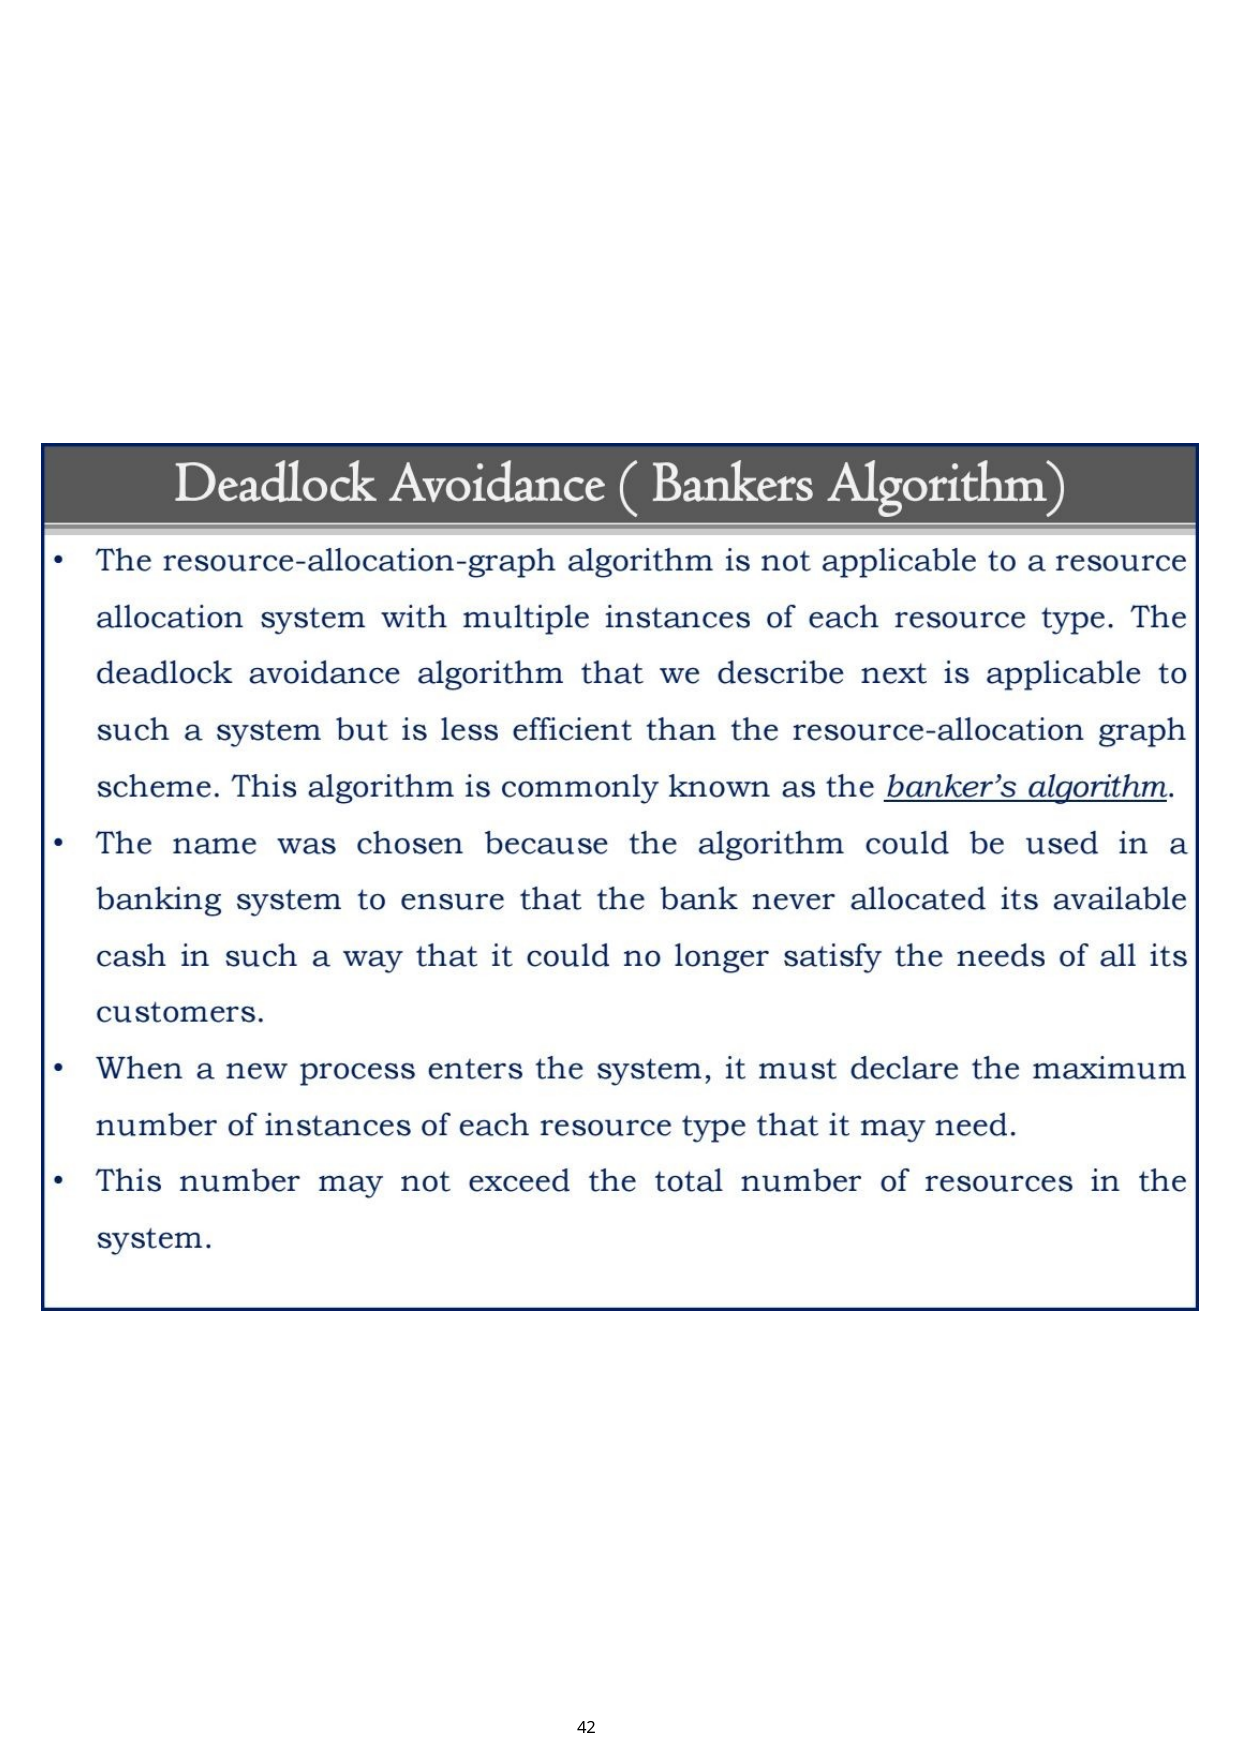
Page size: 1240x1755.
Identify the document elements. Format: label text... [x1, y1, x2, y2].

picture [41, 442, 1199, 1311]
slide_number 42 [570, 1713, 605, 1755]
